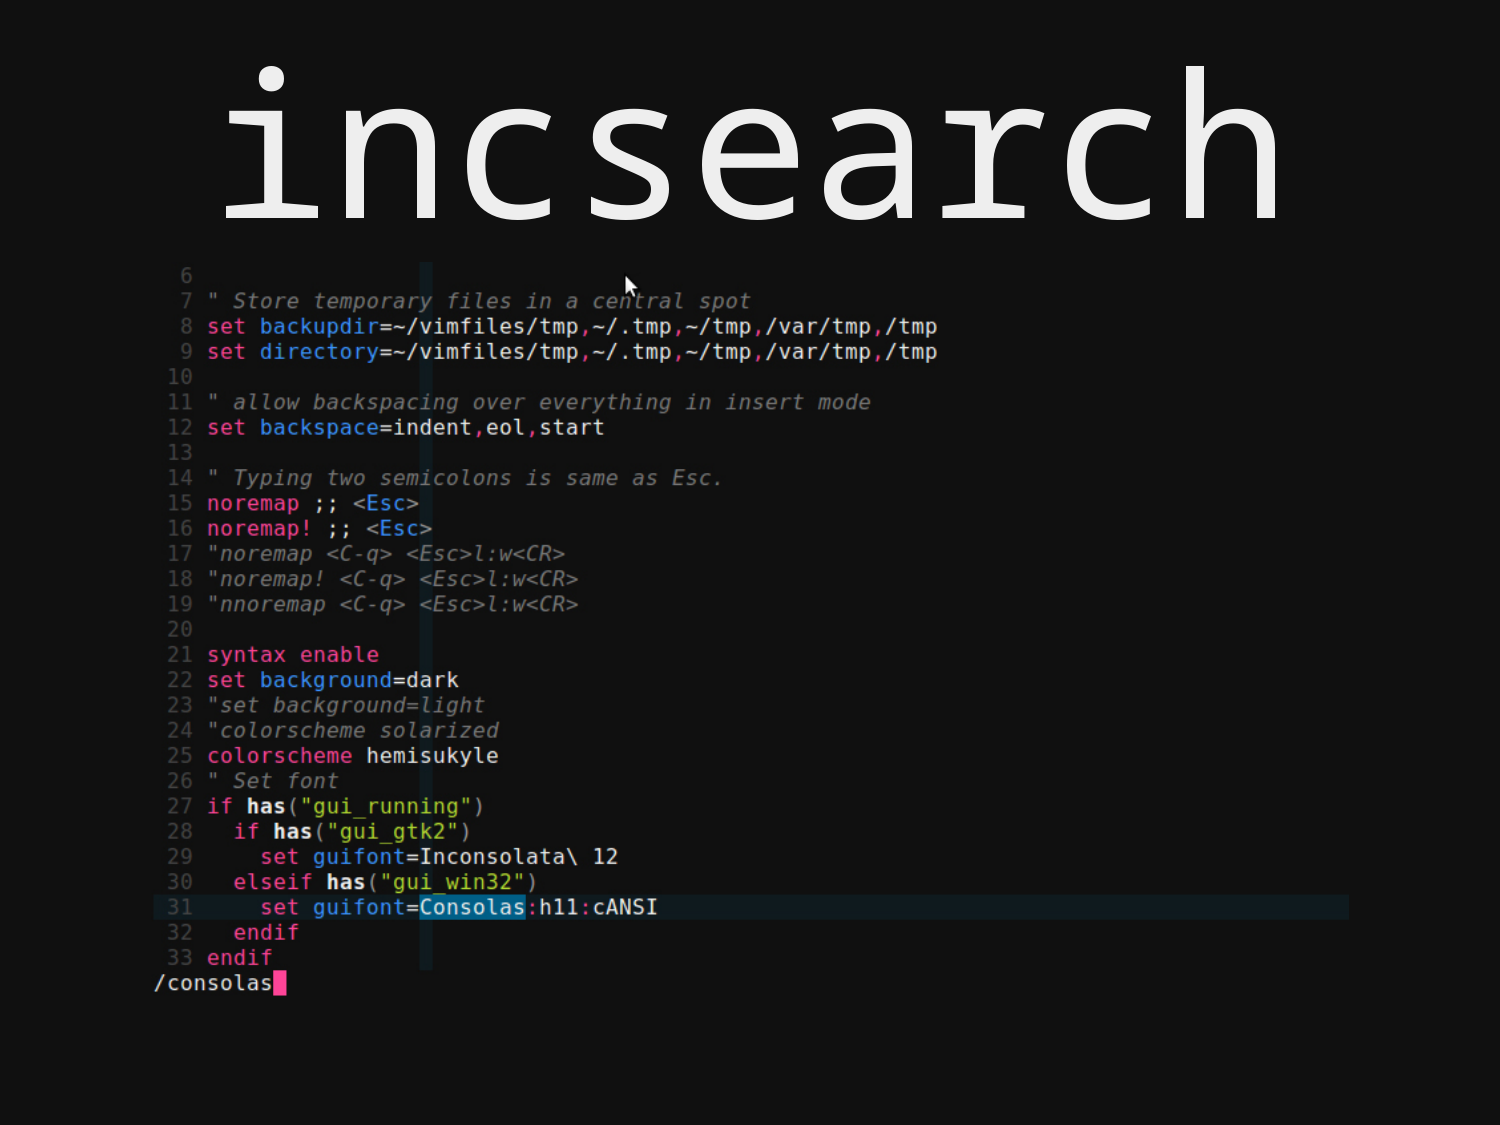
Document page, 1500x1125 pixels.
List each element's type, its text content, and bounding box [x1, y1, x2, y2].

title incsearch [75, 45, 1425, 233]
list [151, 262, 1349, 1006]
